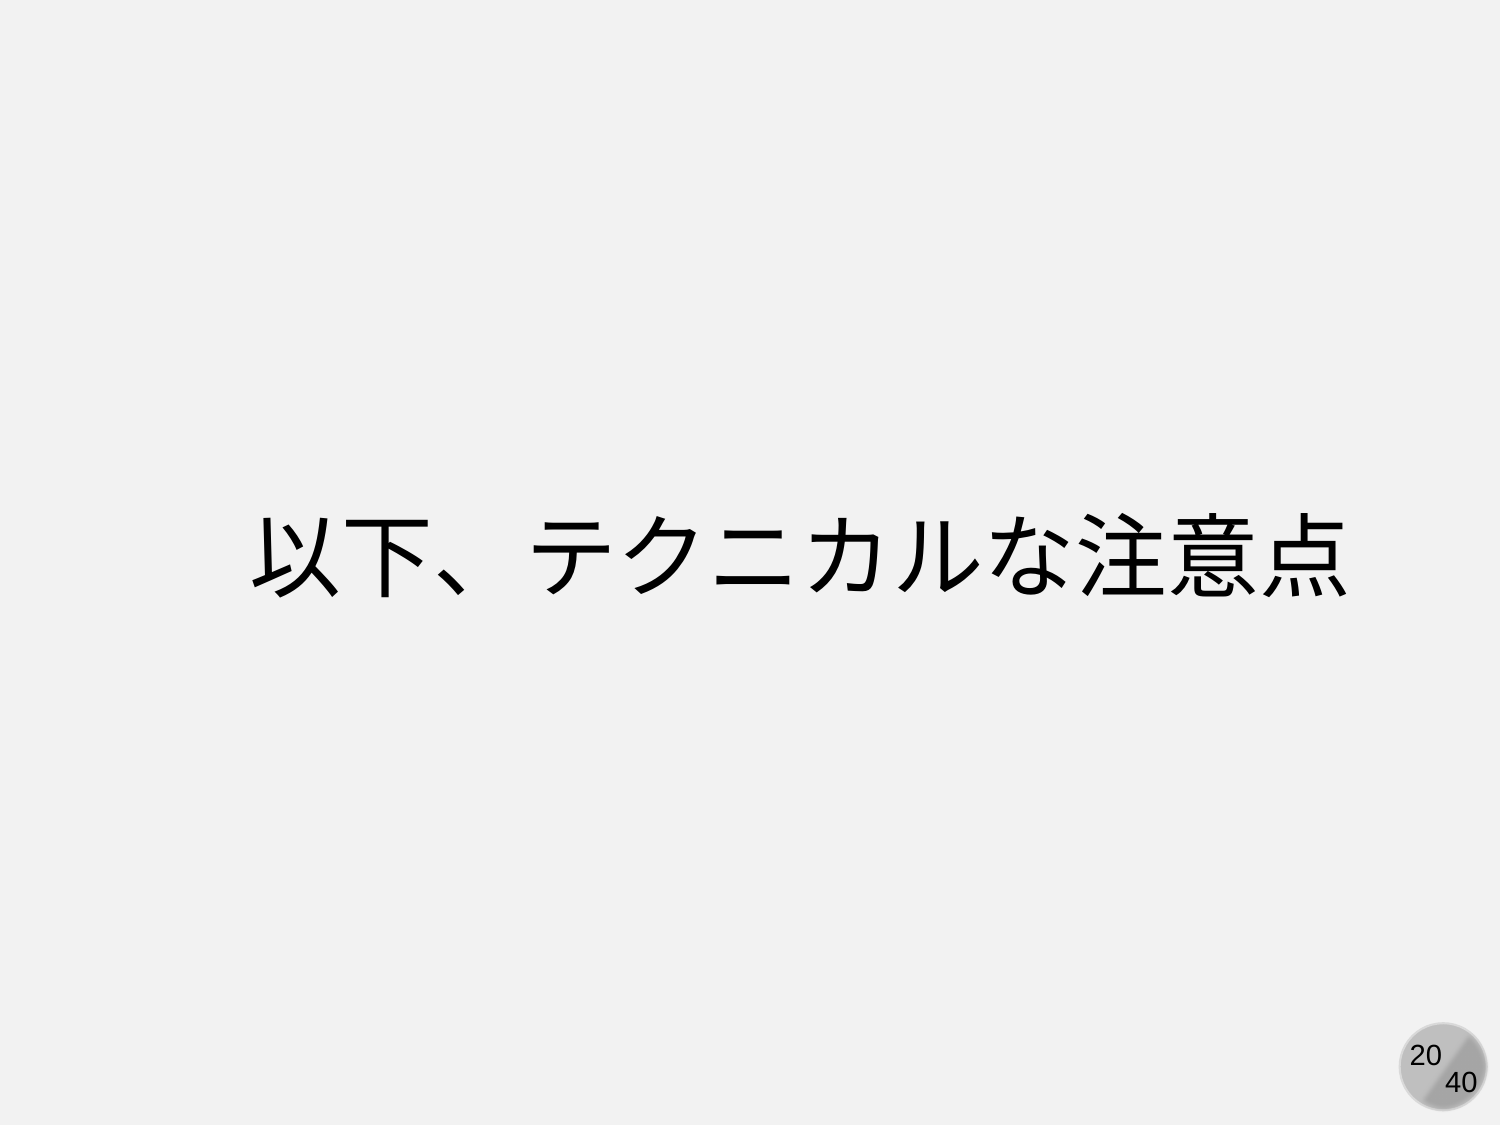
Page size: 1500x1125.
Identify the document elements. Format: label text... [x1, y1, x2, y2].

text_box 以下、テクニカルな注意点 [235, 491, 1367, 617]
